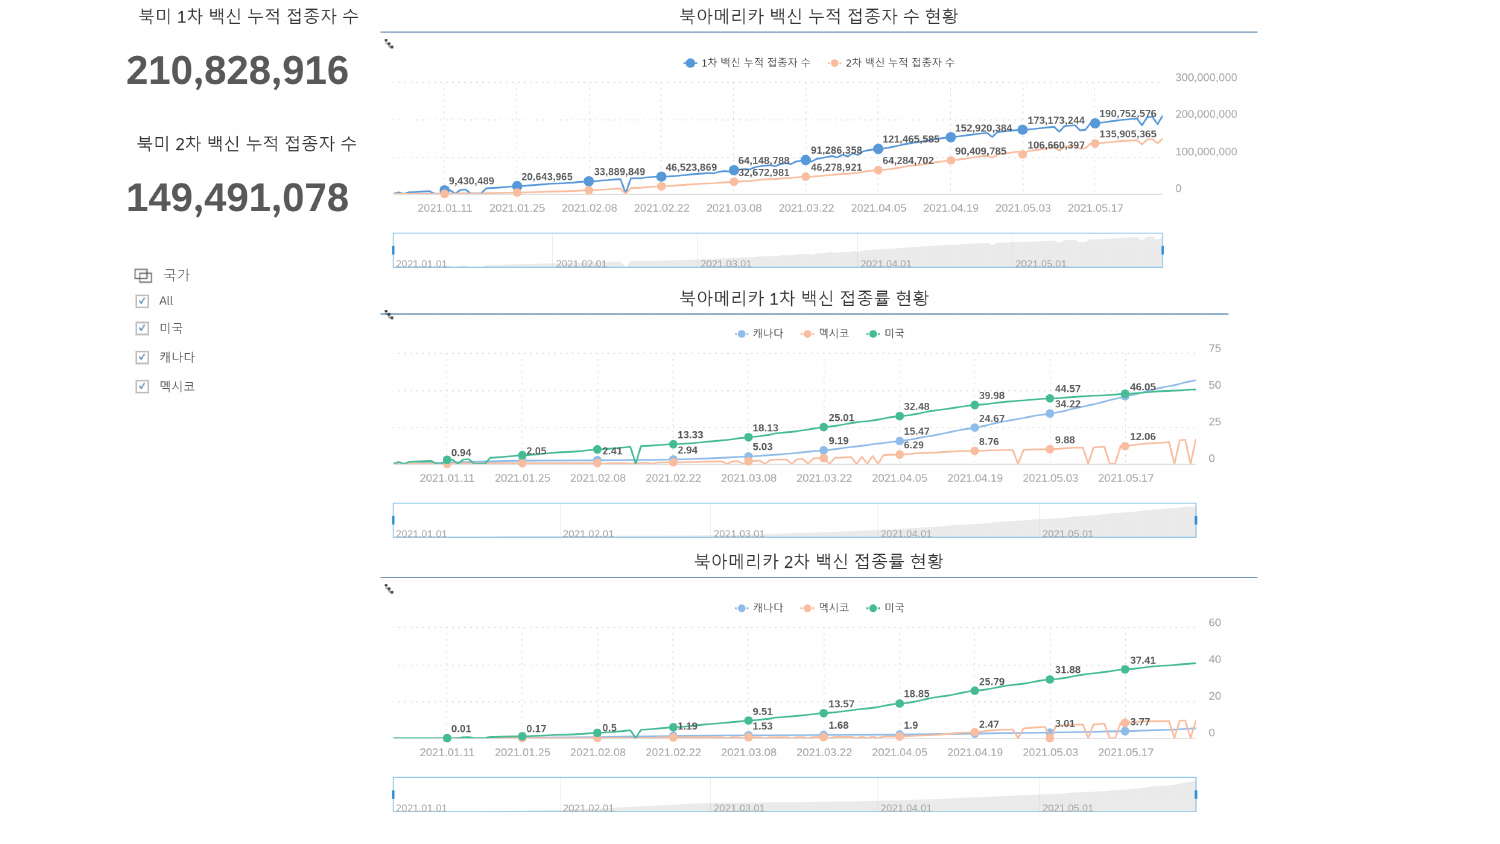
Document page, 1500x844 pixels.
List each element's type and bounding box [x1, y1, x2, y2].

picture [113, 0, 1387, 844]
